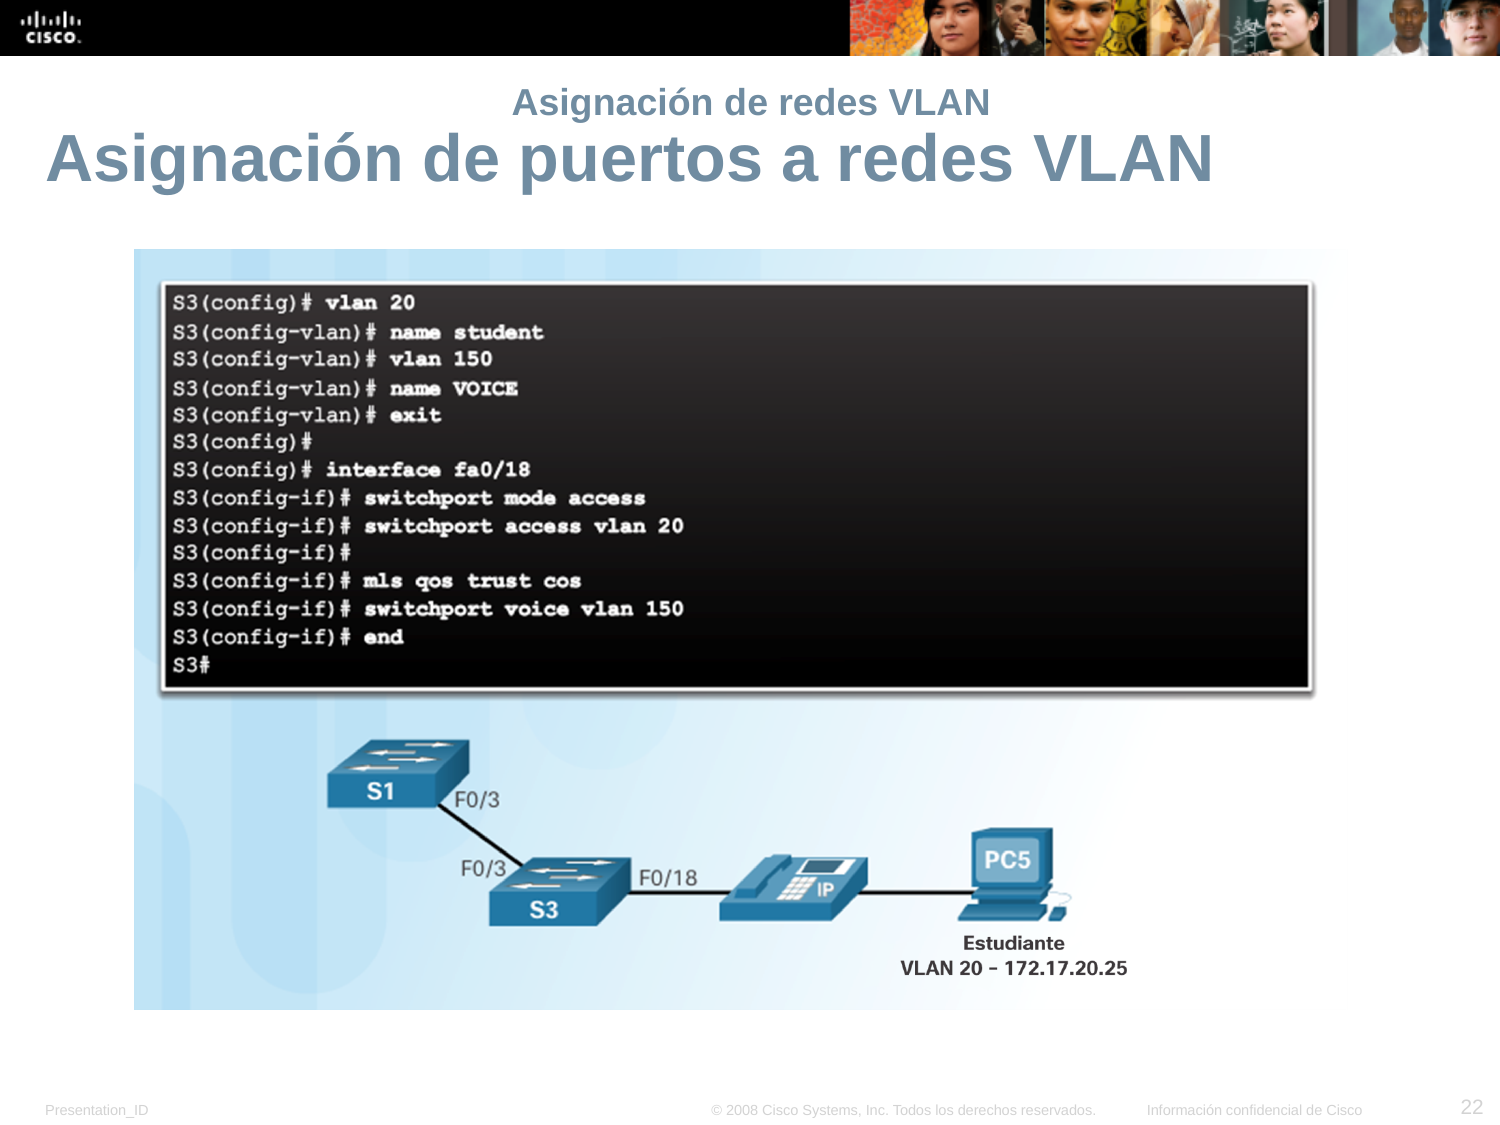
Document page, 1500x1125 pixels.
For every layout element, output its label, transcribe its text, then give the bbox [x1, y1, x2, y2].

picture [134, 248, 1348, 1010]
picture [0, 0, 1500, 56]
title Asignación de redes VLAN Asignación de puertos a redes VLAN [31, 64, 1471, 203]
